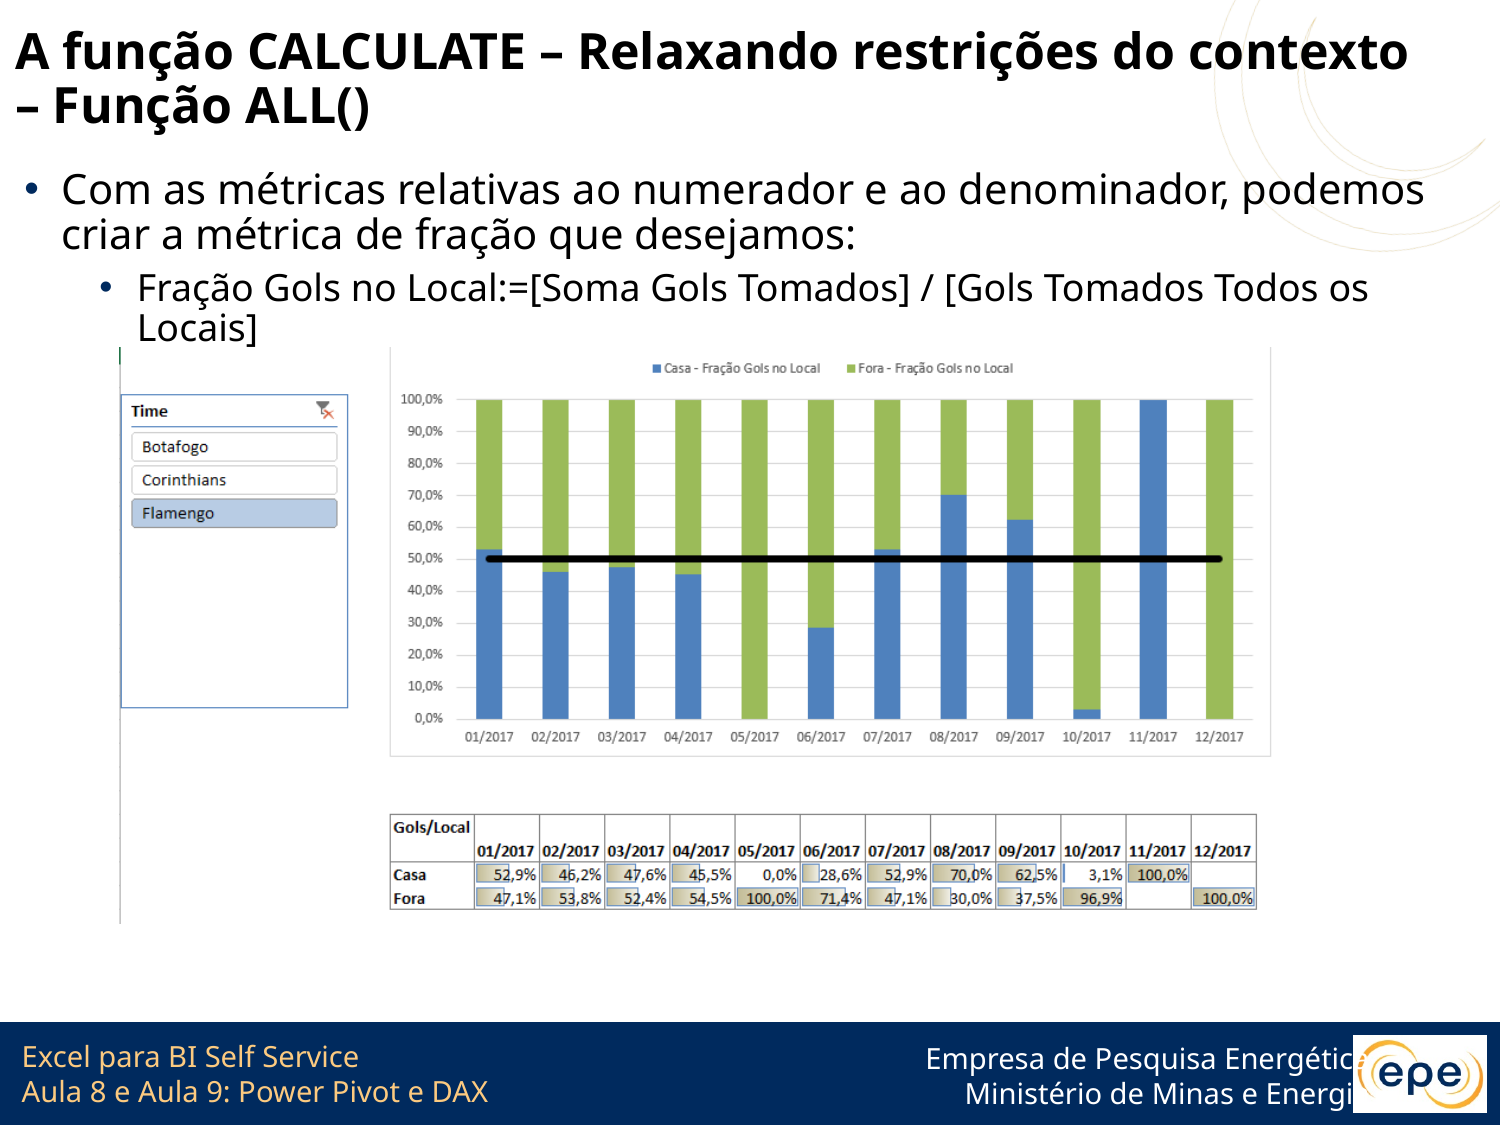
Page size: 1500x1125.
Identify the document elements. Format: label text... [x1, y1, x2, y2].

picture [1353, 1035, 1487, 1113]
list Com as métricas relativas ao numerador e ao denominador, podemos criar a métrica de fração que desejamos: Fração Gols no Local:=[Soma Gols Tomados] / [Gols Tomados Todos os Locais] [9, 160, 1449, 1003]
title A função CALCULATE – Relaxando restrições do contexto – Função ALL() [0, 18, 1459, 143]
picture [119, 347, 1291, 924]
